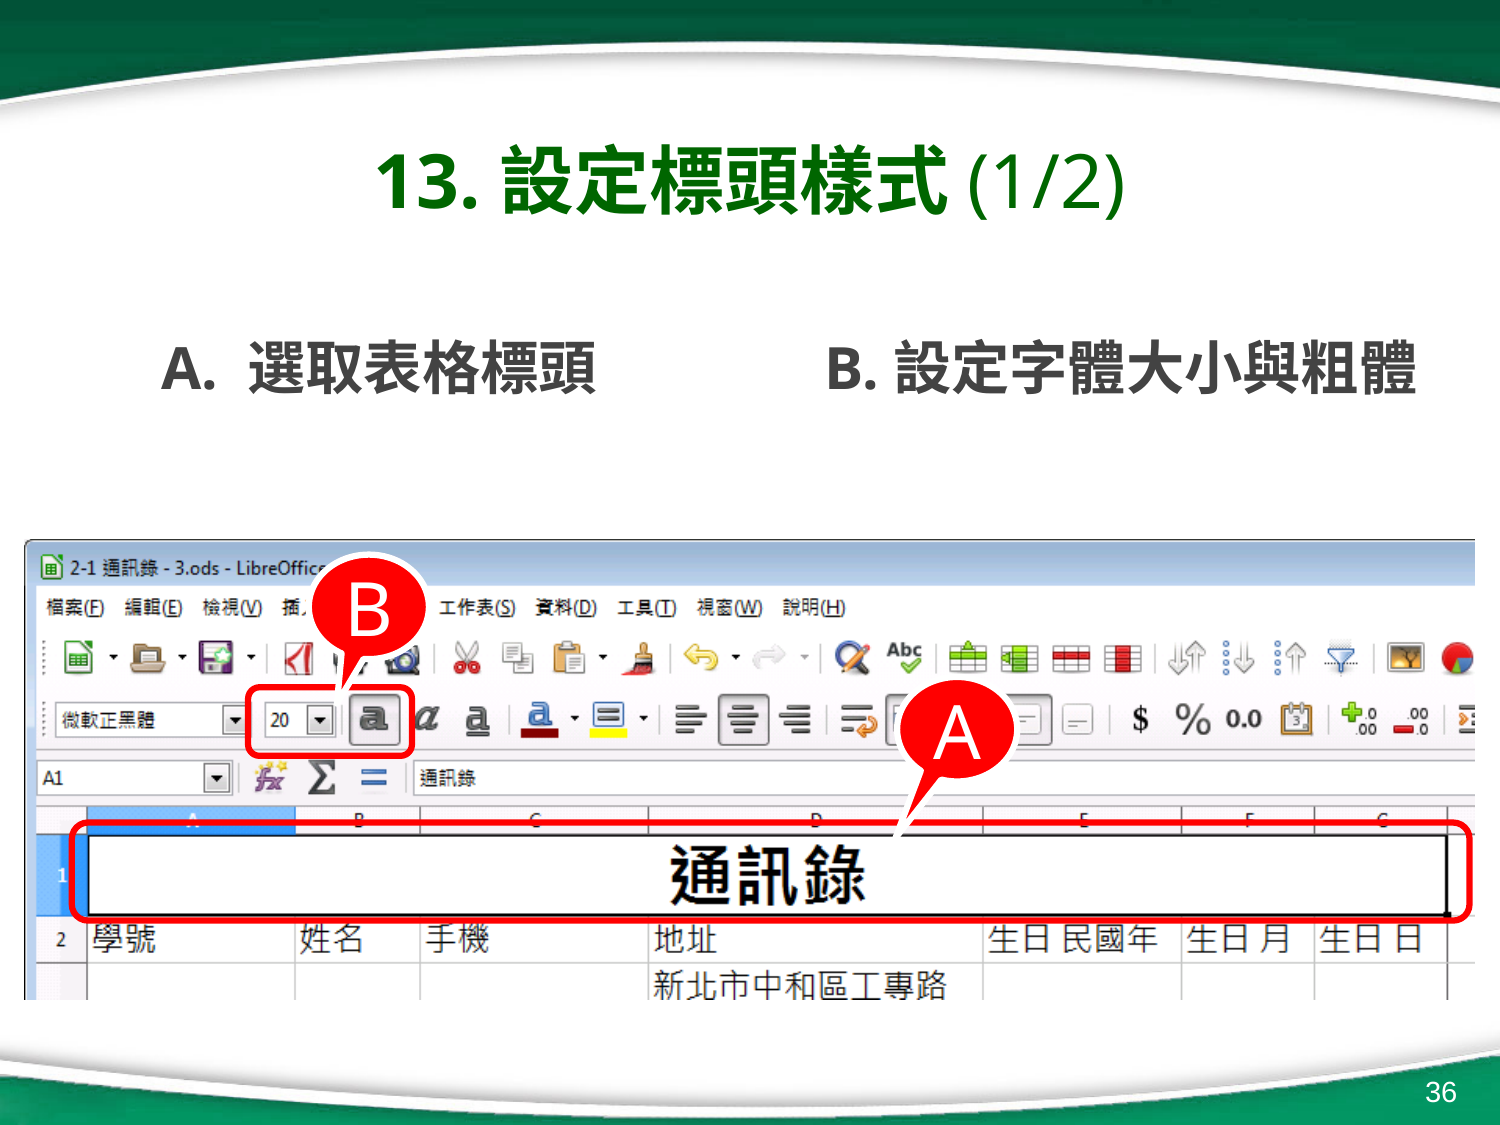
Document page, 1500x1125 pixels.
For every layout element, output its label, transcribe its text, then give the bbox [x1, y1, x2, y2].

slide_number ‹#› [1410, 1056, 1500, 1125]
subtitle A. 選取表格標頭 [51, 245, 708, 417]
picture [0, 0, 1500, 1125]
subtitle B.設定字體大小與粗體 [792, 245, 1449, 417]
title 13.設定標頭樣式(1/2) [51, 112, 1449, 246]
